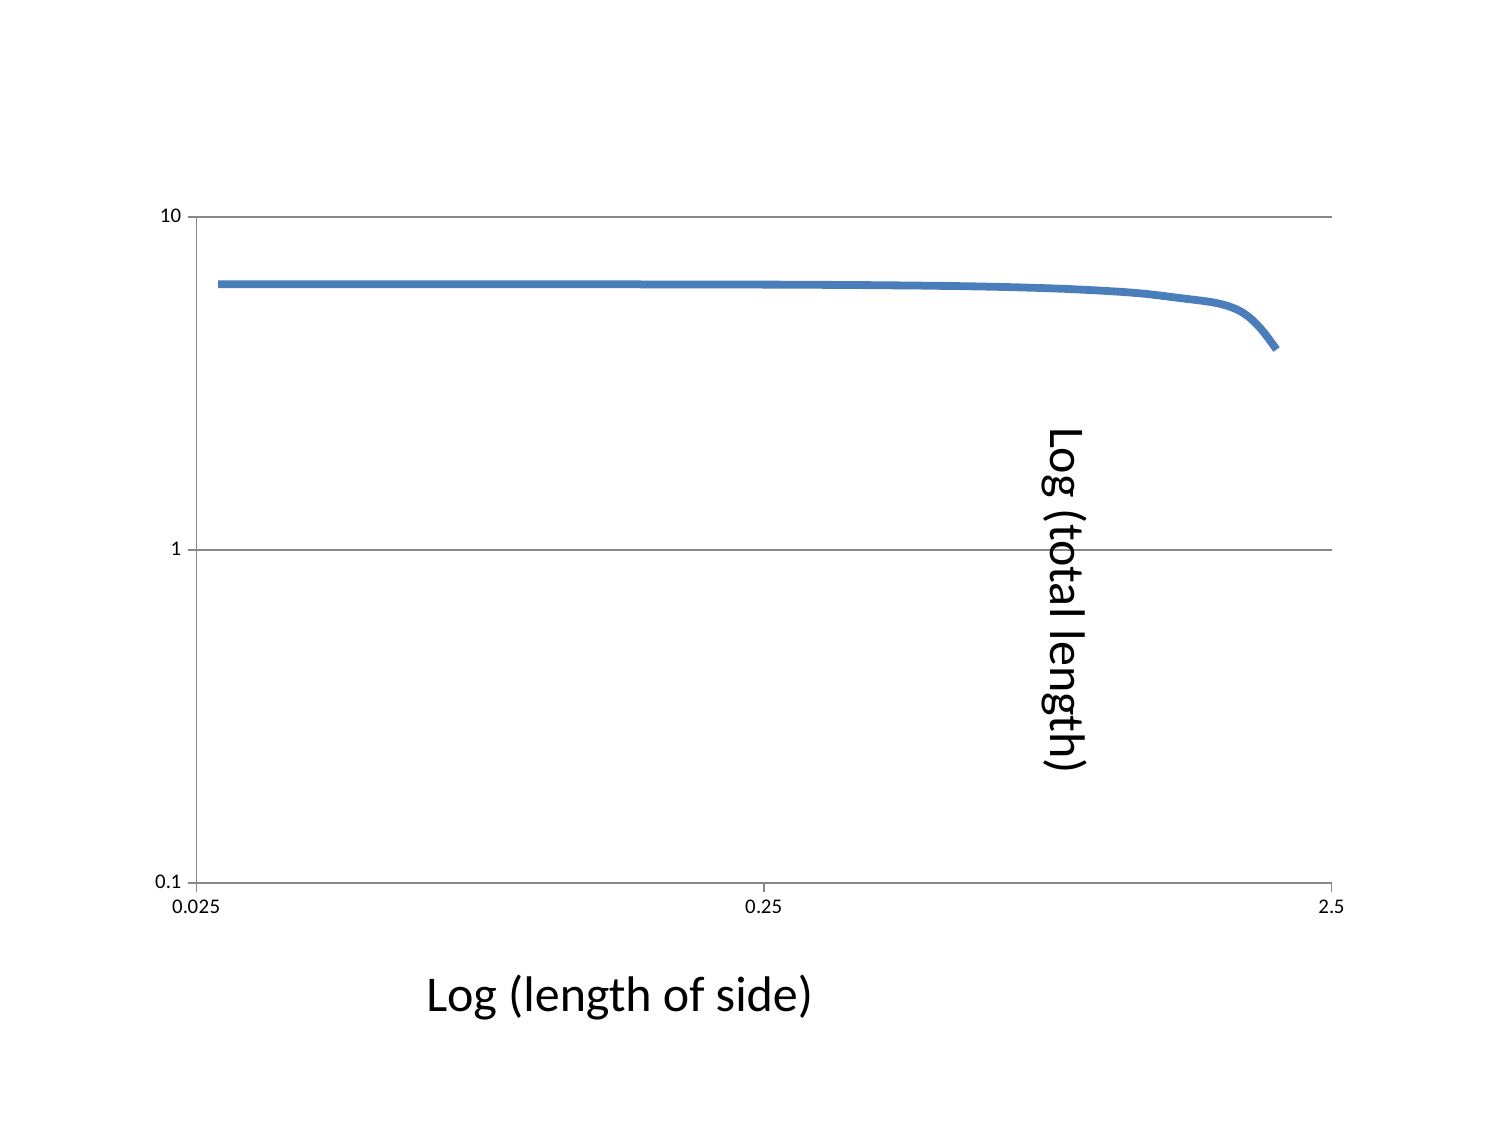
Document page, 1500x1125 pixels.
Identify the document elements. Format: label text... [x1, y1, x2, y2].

chart [129, 191, 1370, 933]
text_box Log (length of side) [411, 954, 1225, 1029]
